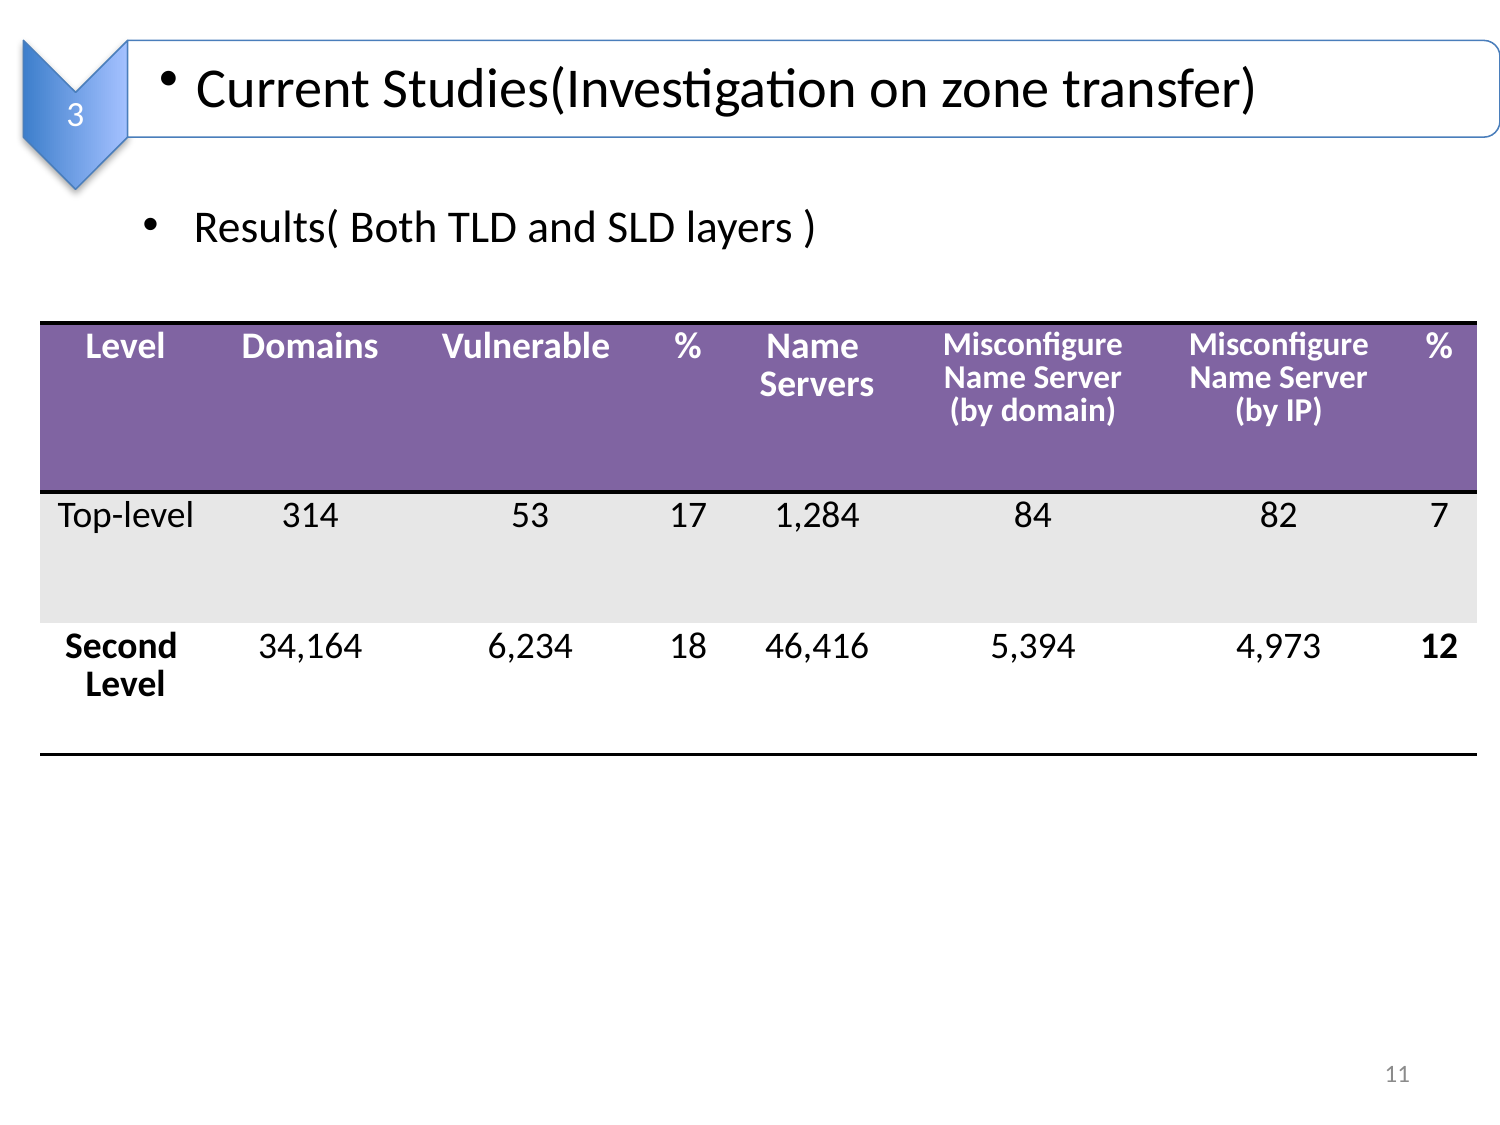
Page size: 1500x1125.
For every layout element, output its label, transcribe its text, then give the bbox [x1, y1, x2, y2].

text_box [127, 40, 1500, 138]
table_header Vulnerable [409, 325, 651, 490]
table_header Misconfigure Name Server (by IP) [1157, 325, 1401, 490]
table_cell 4,973 [1157, 623, 1401, 753]
table_cell 17 [651, 494, 725, 623]
table_cell 6,234 [409, 623, 651, 753]
table_cell 34,164 [211, 623, 409, 753]
table_cell Second Level [40, 623, 211, 753]
table_cell 314 [211, 494, 409, 623]
slide_number 11 [1074, 1042, 1425, 1103]
table_cell 18 [651, 623, 725, 753]
list Results( Both TLD and SLD layers ) [127, 189, 1478, 259]
table_cell 5,394 [909, 623, 1157, 753]
table_cell 46,416 [725, 623, 909, 753]
table_header Domains [211, 325, 409, 490]
table_cell 82 [1157, 494, 1401, 623]
table_cell 84 [909, 494, 1157, 623]
table_cell 12 [1401, 623, 1477, 753]
table_header % [1401, 325, 1477, 490]
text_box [23, 40, 128, 190]
table_cell 7 [1401, 494, 1477, 623]
table_cell 1,284 [725, 494, 909, 623]
table_cell Top-level [40, 494, 211, 623]
table_header Misconfigure Name Server (by domain) [909, 325, 1157, 490]
table_header % [651, 325, 725, 490]
table_cell 53 [409, 494, 651, 623]
table_header Name Servers [725, 325, 909, 490]
table_header Level [40, 325, 211, 490]
